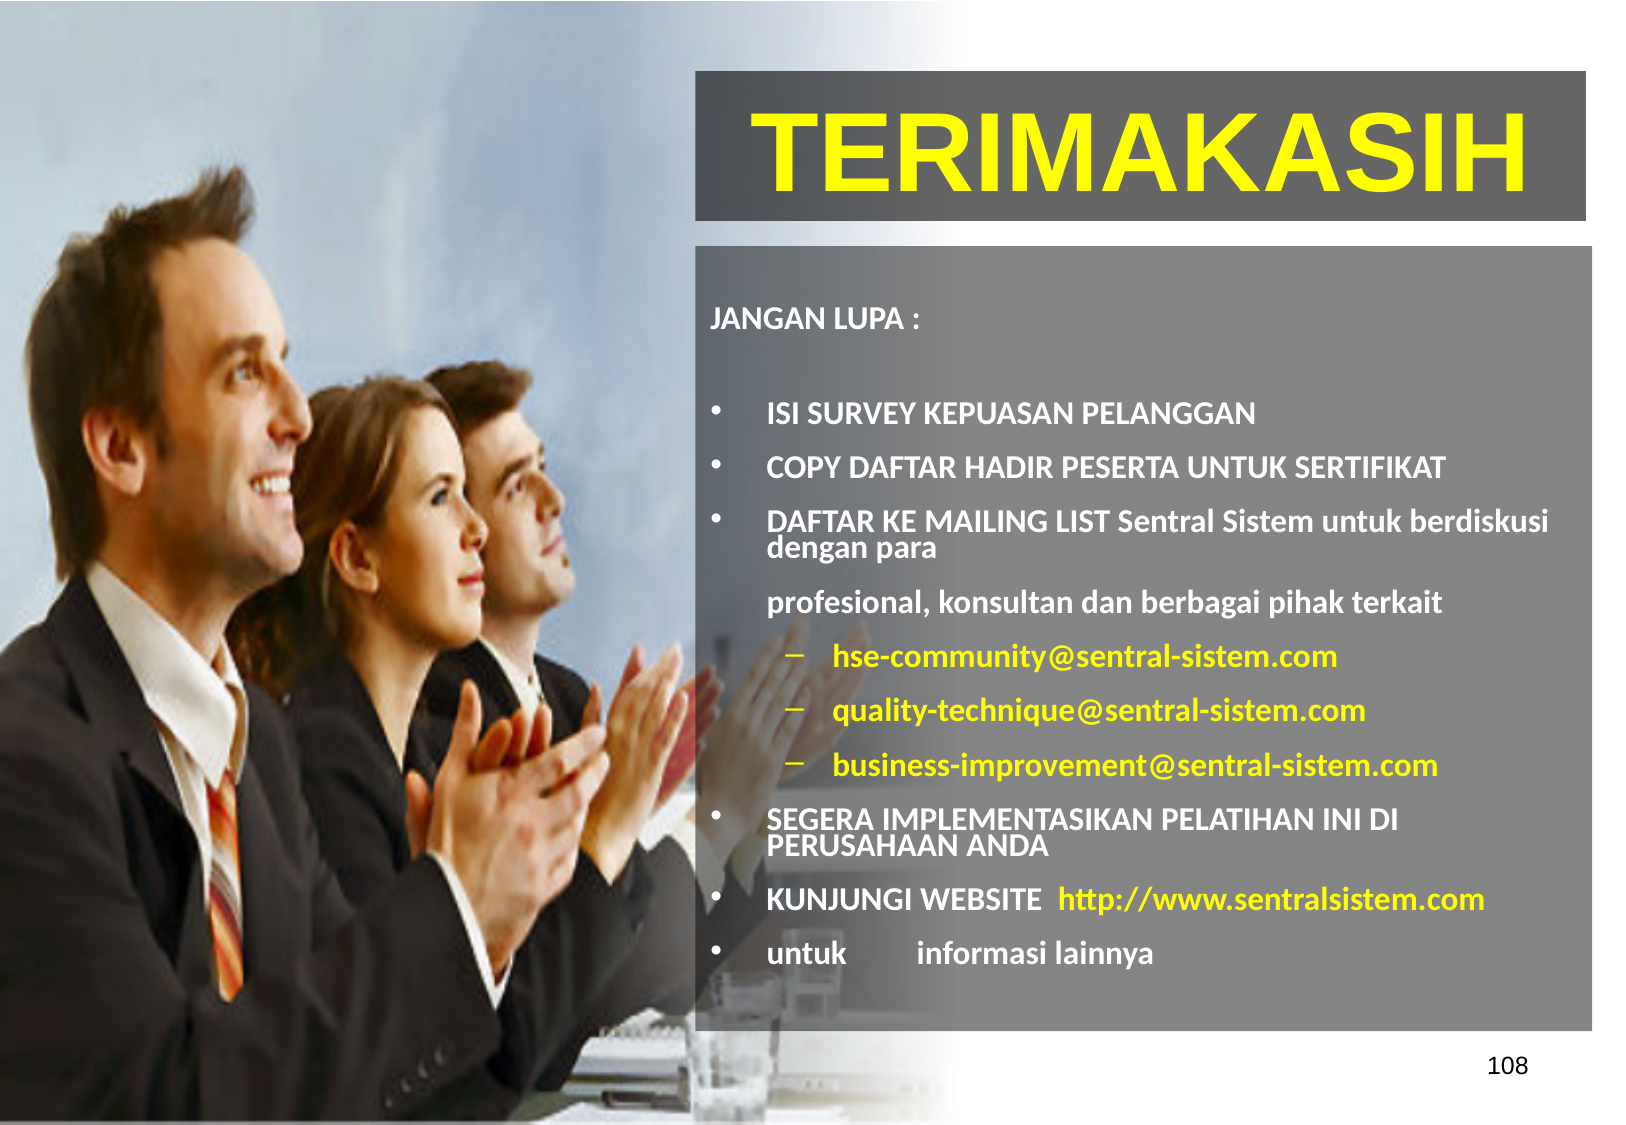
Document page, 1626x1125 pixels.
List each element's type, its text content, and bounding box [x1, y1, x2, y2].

text_box TERIMAKASIH [1004, 71, 1586, 221]
list JANGAN LUPA : ISI SURVEY KEPUASAN PELANGGAN COPY DAFTAR HADIR PESERTA UNTUK SERTIFIKAT DAFTAR KE MAILING LIST Sentral Sistem untuk berdiskusi dengan para profesional, konsultan dan berbagai pihak terkait hse-community@sentral-sistem.com quality-technique@sentral-sistem.com business-improvement@sentral-sistem.com SEGERA IMPLEMENTASIKAN PELATIHAN INI DI PERUSAHAAN ANDA KUNJUNGI WEBSITE http://www.sentralsistem.com untuk informasi lainnya [1004, 245, 1593, 1032]
picture [0, 1, 1001, 1125]
slide_number 108 [1164, 1042, 1544, 1103]
